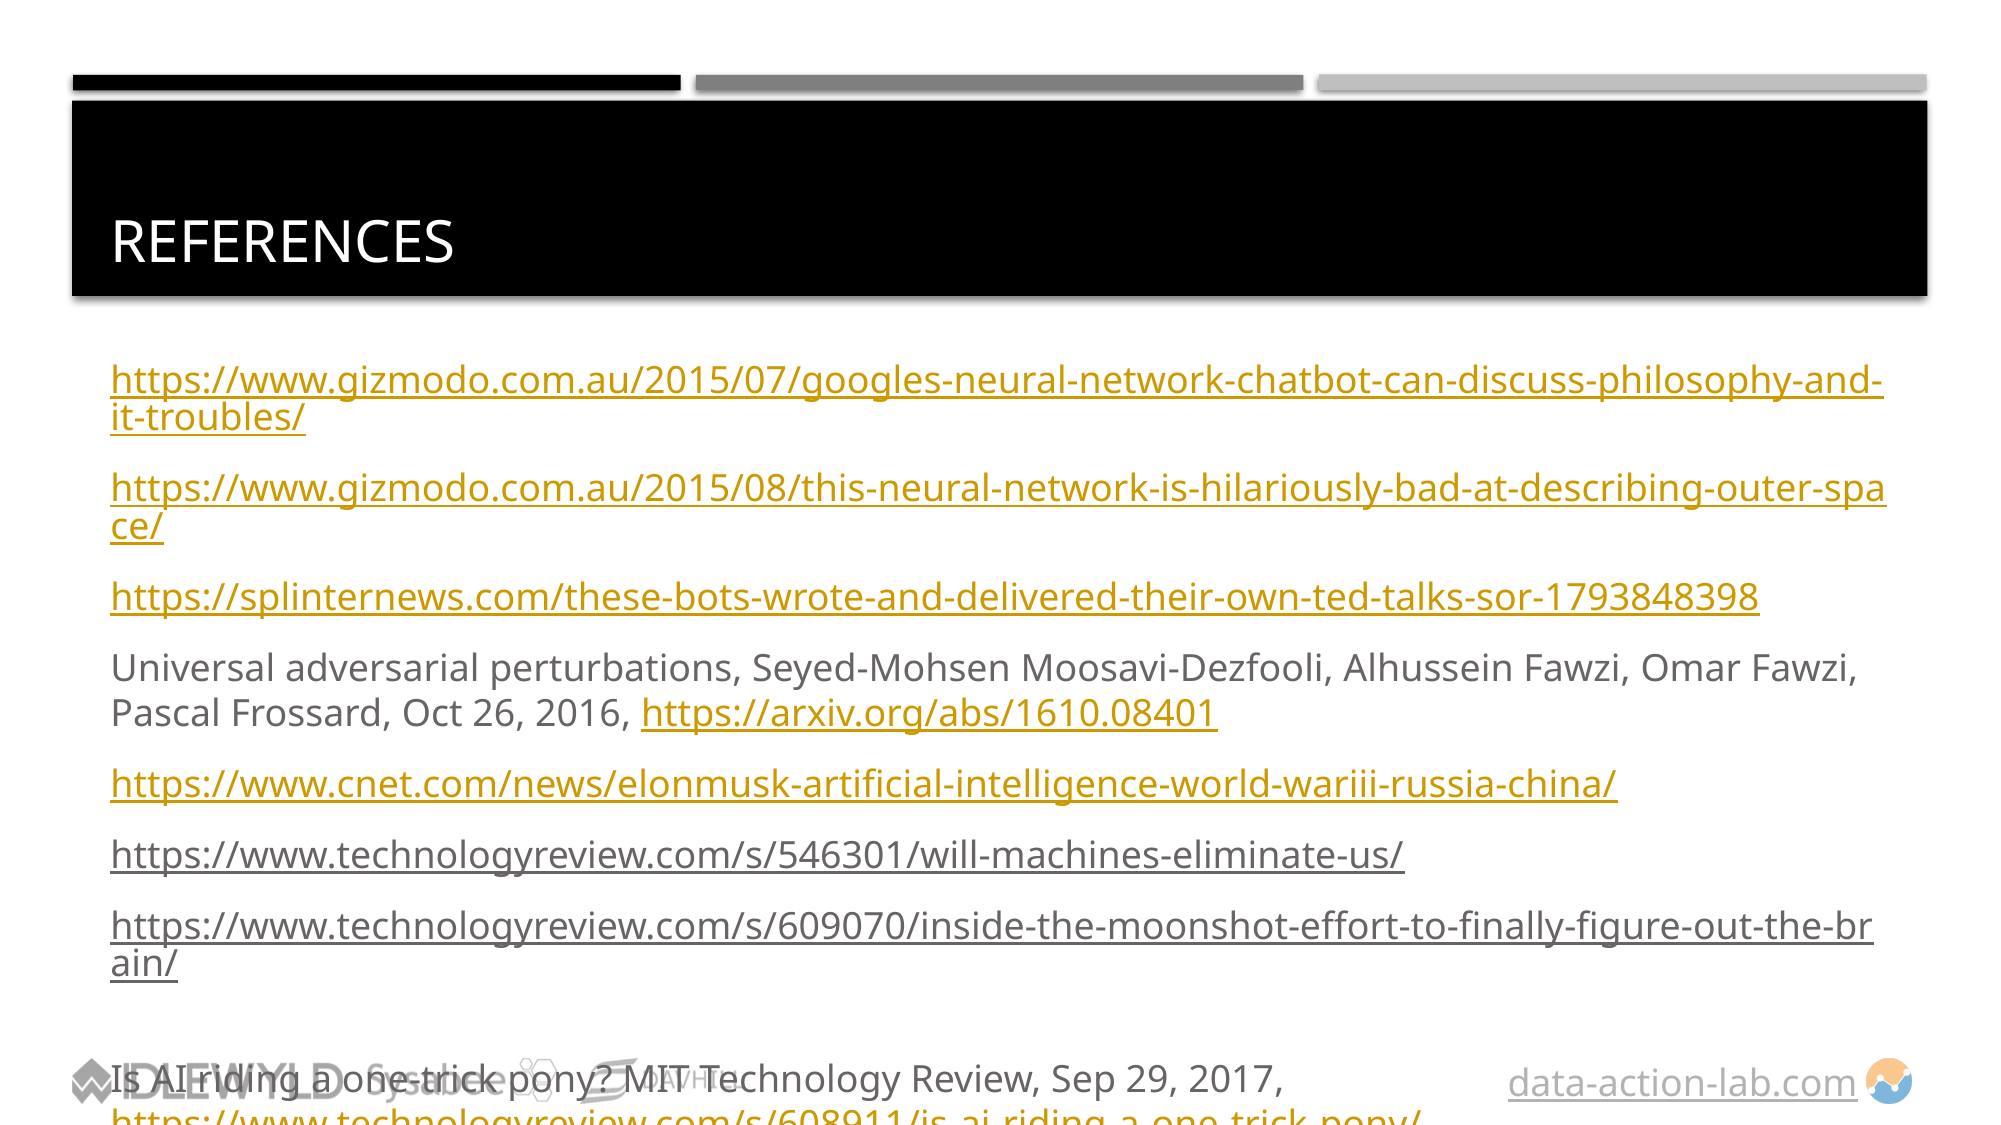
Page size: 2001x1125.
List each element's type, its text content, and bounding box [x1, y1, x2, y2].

title References [95, 115, 1905, 282]
picture [72, 1058, 745, 1104]
list https://www.gizmodo.com.au/2015/07/googles-neural-network-chatbot-can-discuss-philosophy-and-it-troubles/ https://www.gizmodo.com.au/2015/08/this-neural-network-is-hilariously-bad-at-describing-outer-space/ https://splinternews.com/these-bots-wrote-and-delivered-their-own-ted-talks-sor-1793848398 Universal adversarial perturbations, Seyed-Mohsen Moosavi-Dezfooli, Alhussein Fawzi, Omar Fawzi, Pascal Frossard, Oct 26, 2016, https://arxiv.org/abs/1610.08401 https://www.cnet.com/news/elonmusk-artificial-intelligence-world-wariii-russia-china/ https://www.technologyreview.com/s/546301/will-machines-eliminate-us/ https://www.technologyreview.com/s/609070/inside-the-moonshot-effort-to-finally-figure-out-the-brain/ Is AI riding a one-trick pony? MIT Technology Review, Sep 29, 2017, https://www.technologyreview.com/s/608911/is-ai-riding-a-one-trick-pony/ [95, 357, 1905, 1037]
